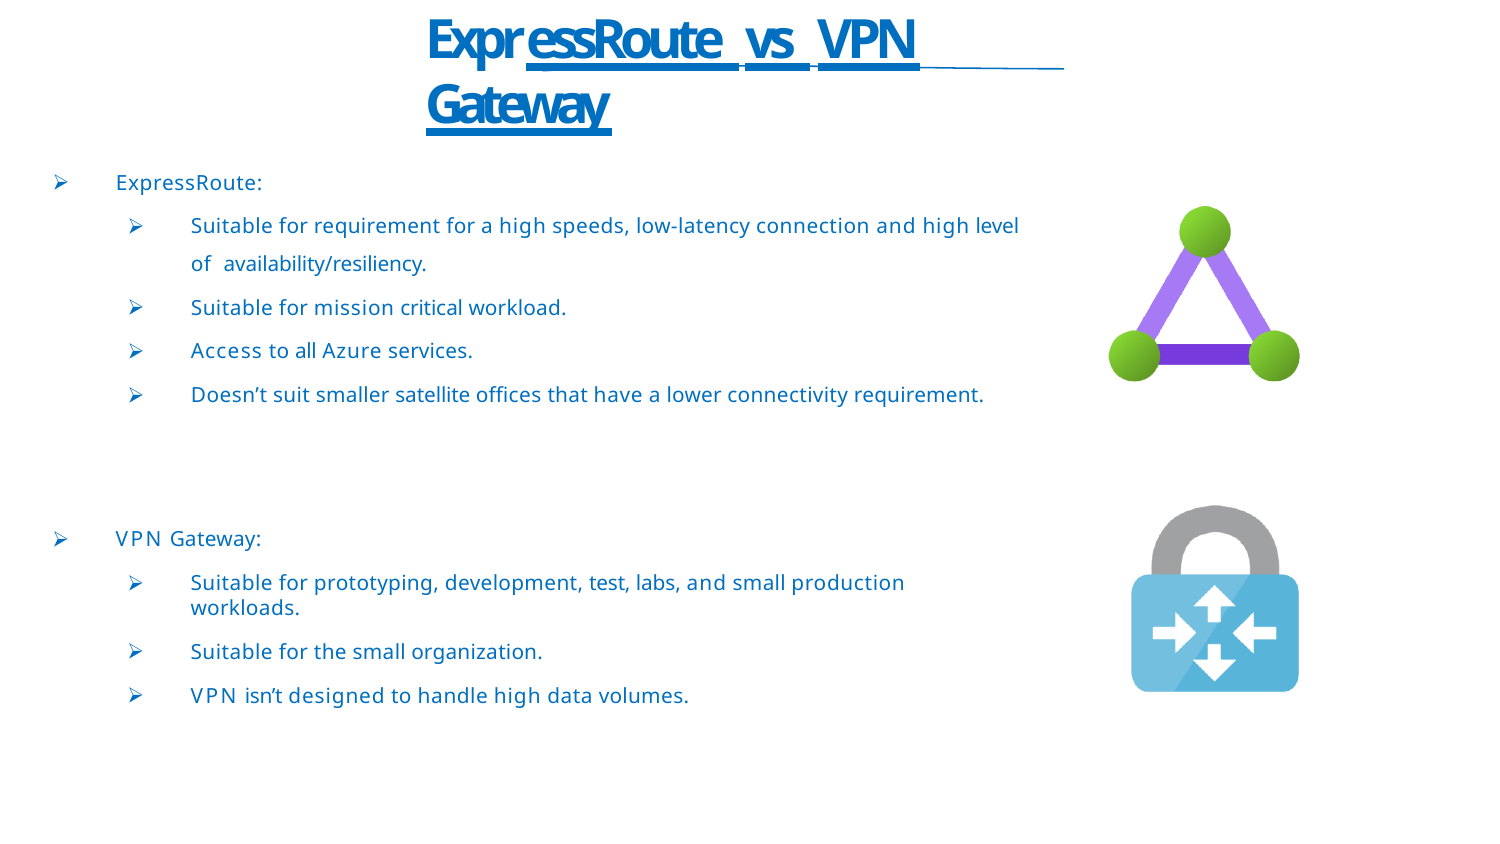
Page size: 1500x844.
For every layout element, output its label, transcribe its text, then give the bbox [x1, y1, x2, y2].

text_box VPN Gateway: Suitable for prototyping, development, test, labs, and small production workloads. Suitable for the small organization. VPN isn’t designed to handle high data volumes. [51, 523, 1003, 708]
picture [1130, 503, 1299, 692]
picture [1108, 205, 1300, 382]
text_box ExpressRoute: Suitable for requirement for a high speeds, low-latency connection and high level of availability/resiliency. Suitable for mission critical workload. Access to all Azure services. Doesn’t suit smaller satellite offices that have a lower connectivity requirement. [51, 167, 1022, 407]
text_box [542, 65, 1065, 71]
title ExpressRoute vs VPN Gateway [423, 2, 1043, 146]
